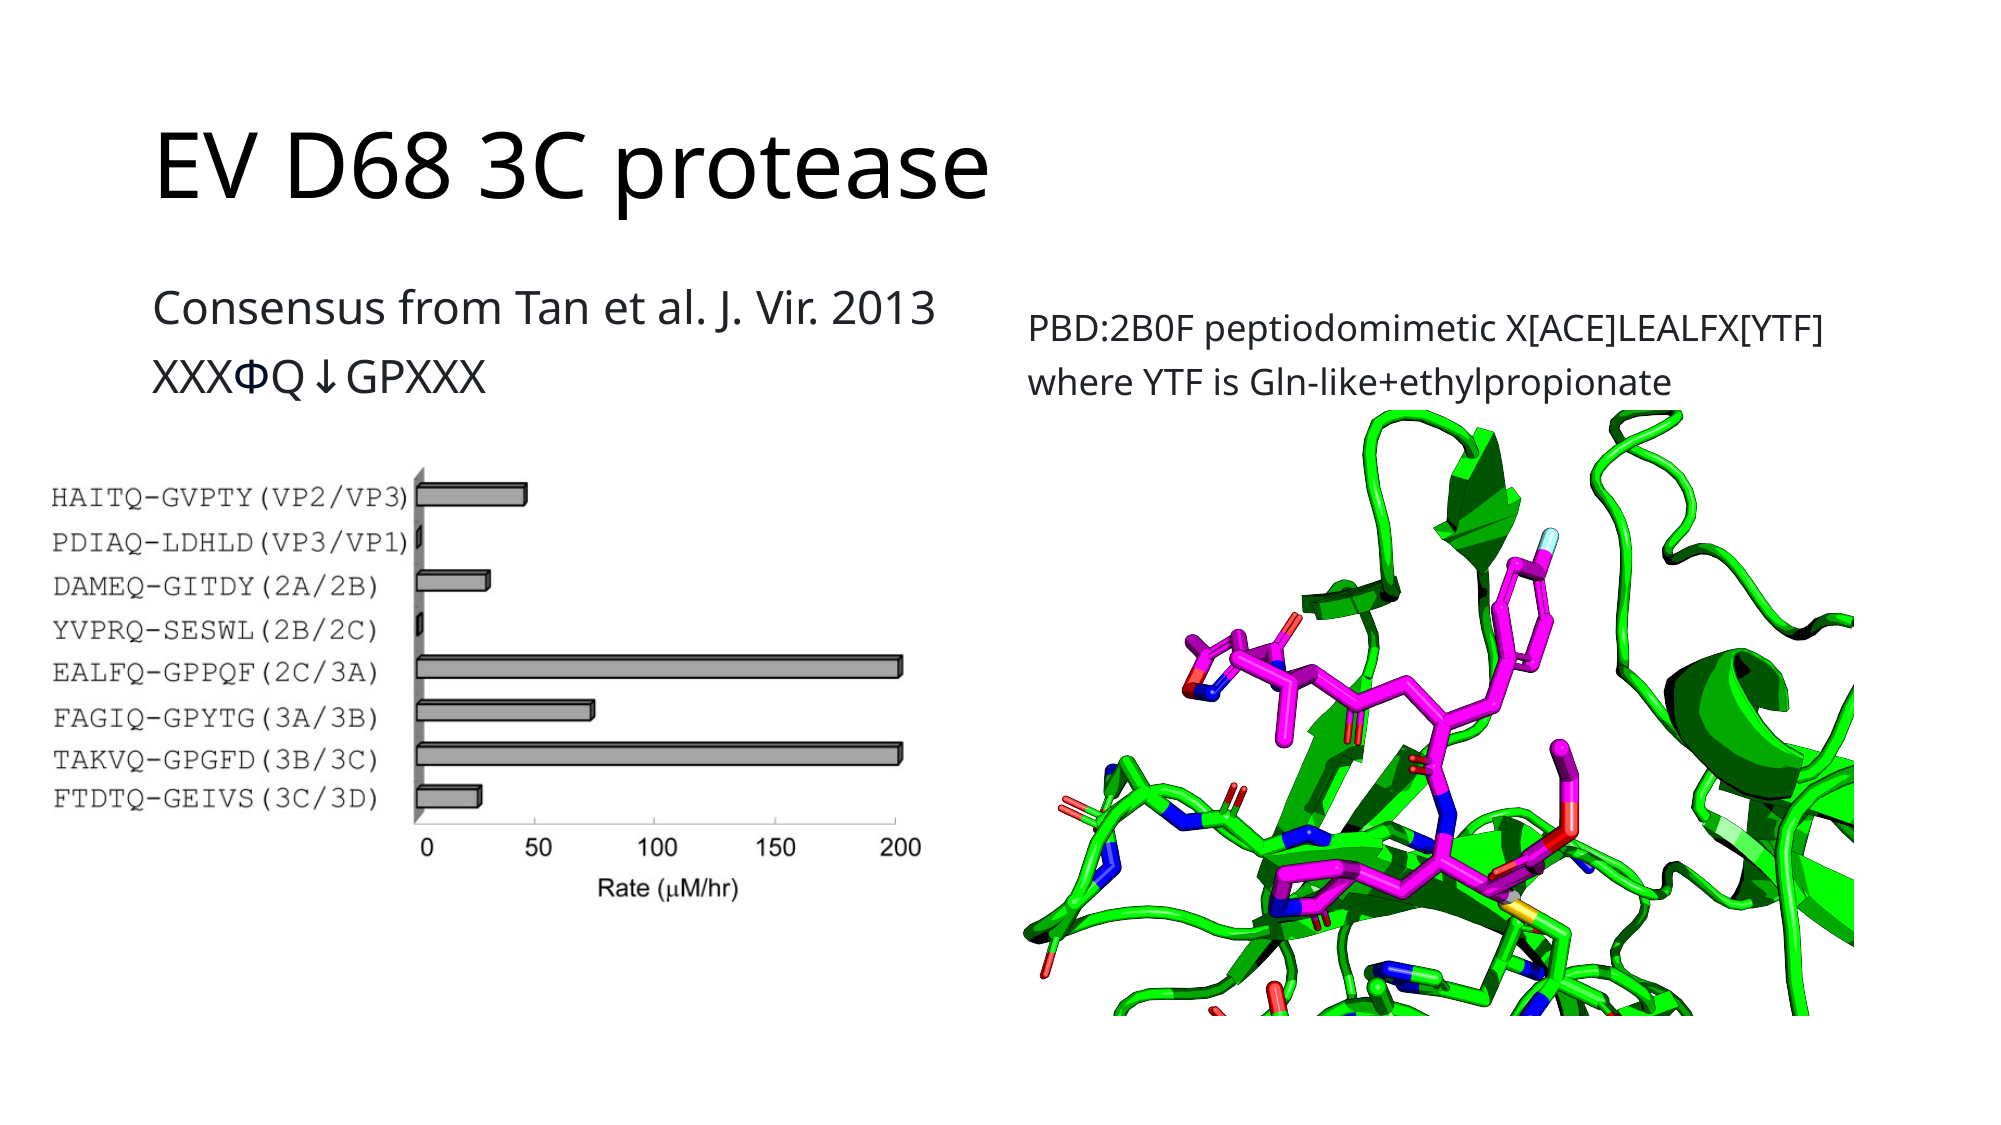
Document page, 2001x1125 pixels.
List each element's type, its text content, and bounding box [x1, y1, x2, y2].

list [52, 467, 921, 902]
list Consensus from Tan et al. J. Vir. 2013 XXXΦQ↓GPXXX [137, 275, 984, 411]
title EV D68 3C protease [137, 59, 1863, 278]
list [1021, 410, 1854, 1016]
list PBD:2B0F peptiodomimetic X[ACE]LEALFX[YTF] where YTF is Gln-like+ethylpropionate [1012, 275, 1863, 411]
